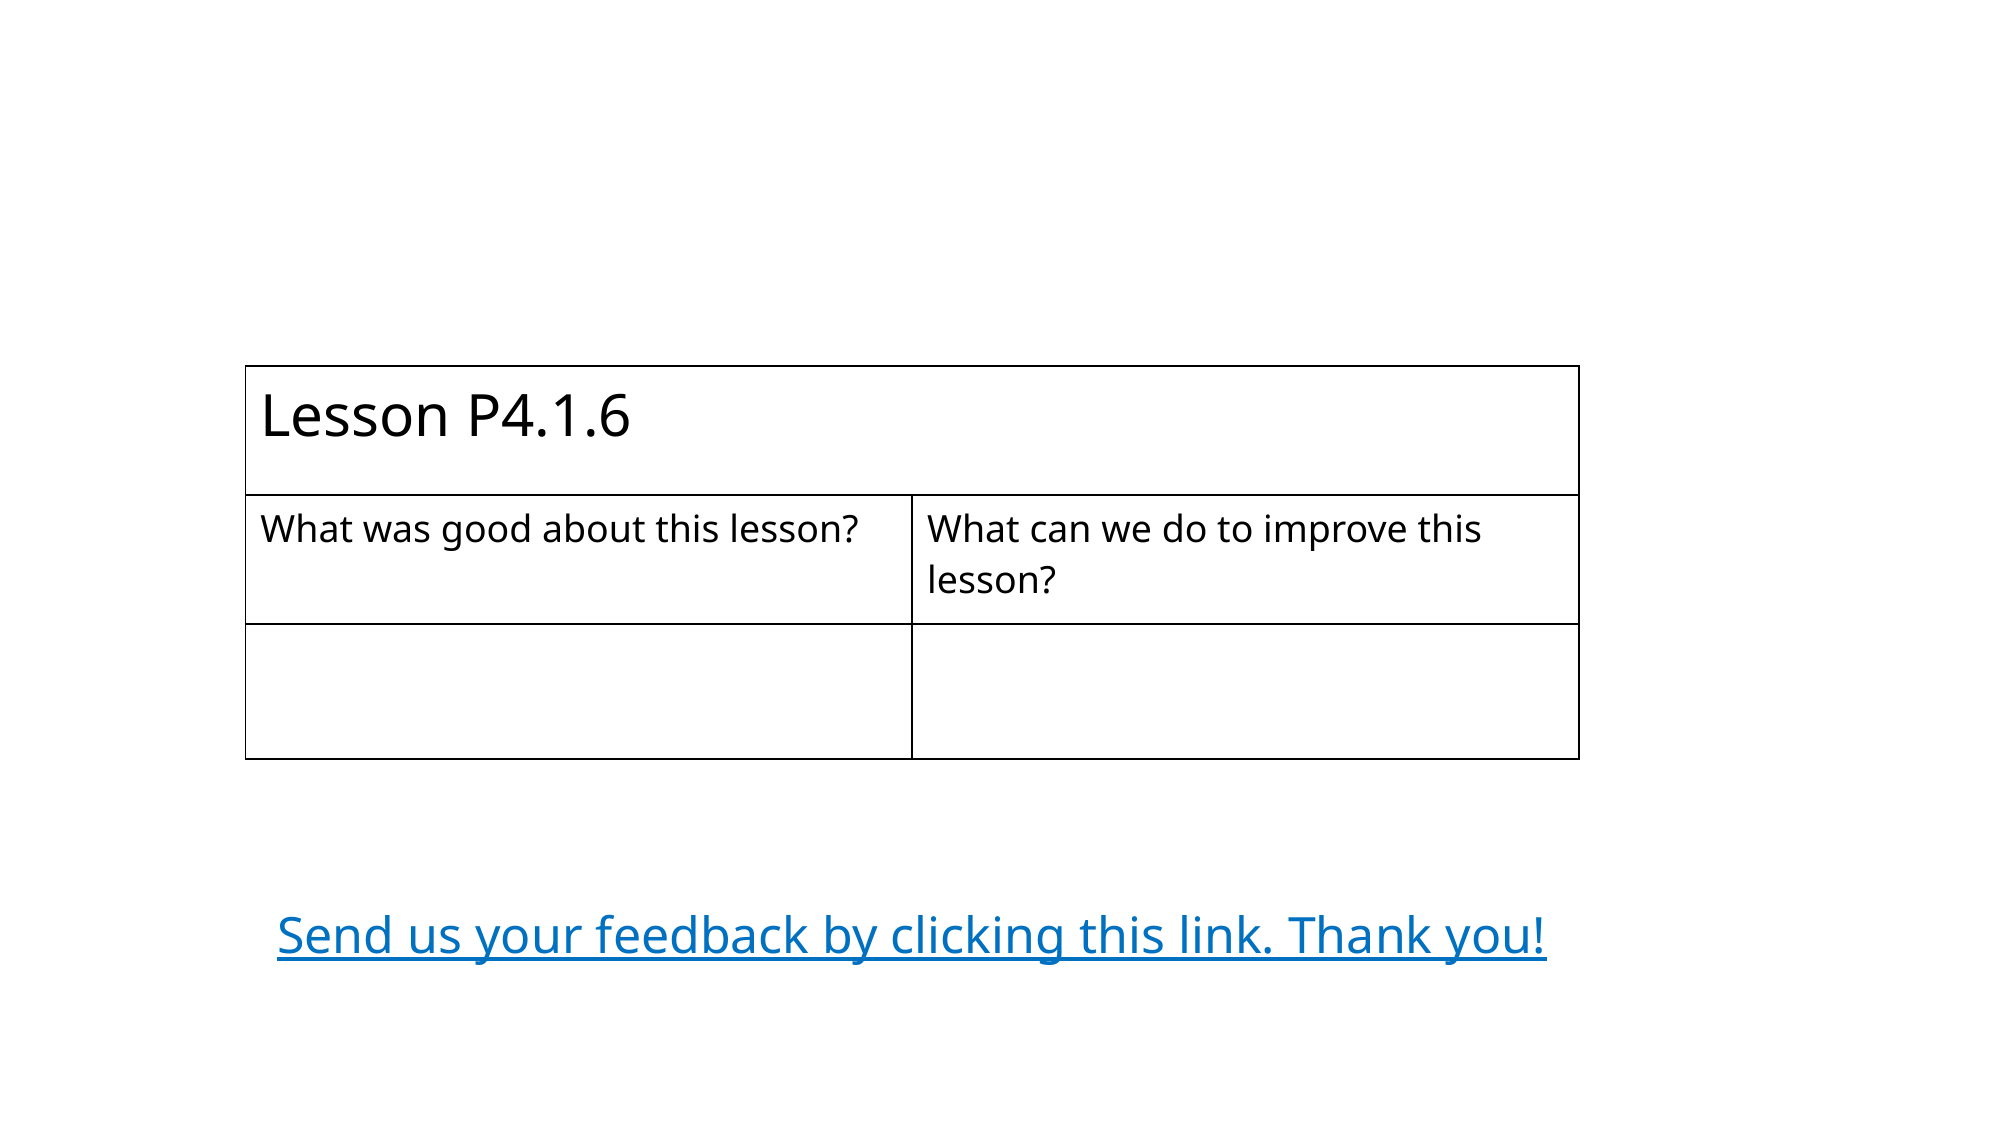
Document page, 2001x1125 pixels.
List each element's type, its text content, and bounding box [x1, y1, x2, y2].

table_header Lesson P4.1.6 [246, 367, 1578, 494]
table_cell What can we do to improve this lesson? [913, 496, 1578, 623]
table_cell What was good about this lesson? [246, 496, 911, 623]
table_cell [246, 625, 911, 758]
text_box Send us your feedback by clicking this link. Thank you! [262, 896, 1562, 980]
table_cell [913, 625, 1578, 758]
